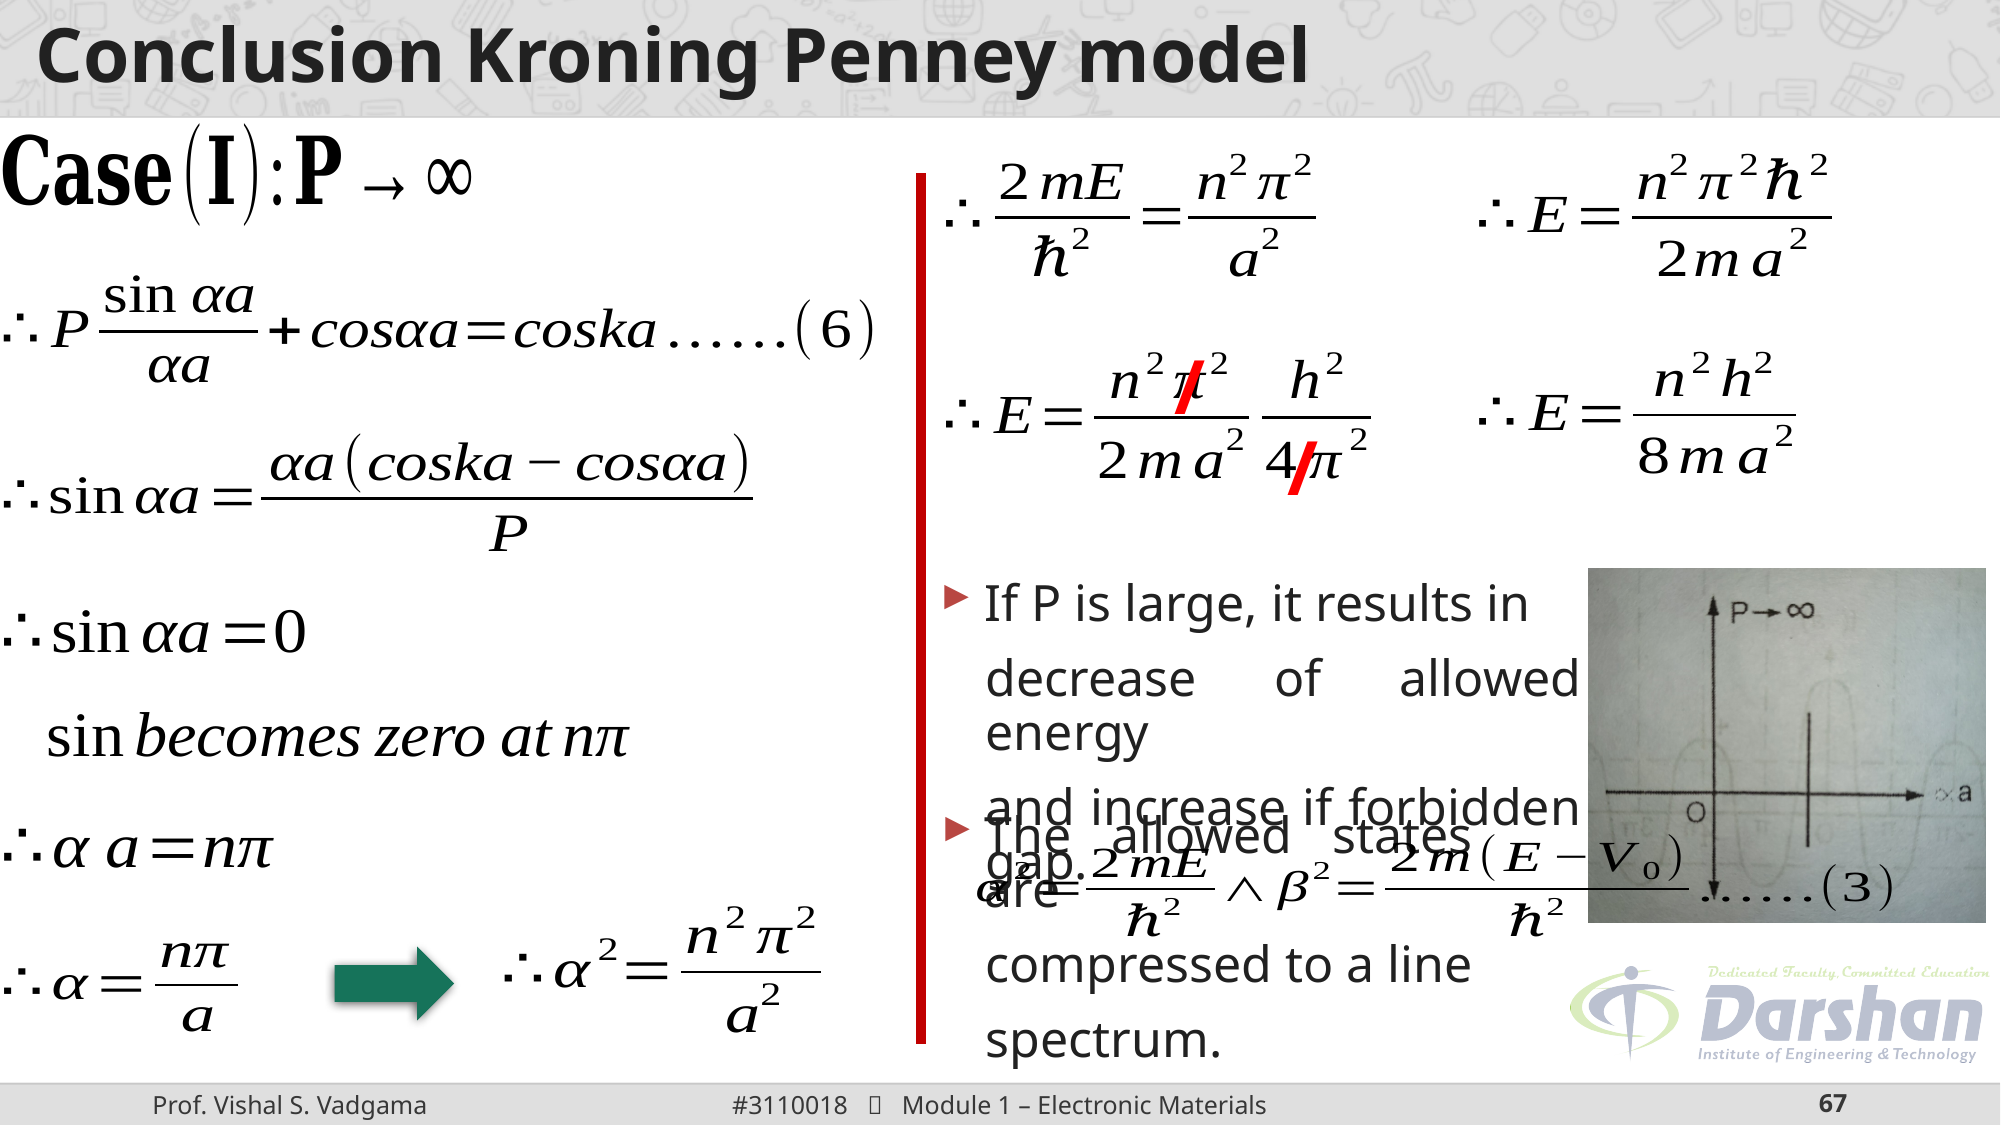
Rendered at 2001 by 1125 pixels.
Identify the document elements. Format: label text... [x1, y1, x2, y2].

picture [1588, 568, 1986, 923]
text_box The allowed states are compressed to a line spectrum. [925, 802, 1489, 1029]
text_box The Schrodinger’s equations are: [1570, 966, 1990, 1063]
text_box / [1159, 332, 1217, 437]
text_box If P is large, it results in decrease of allowed energy and increase if forbidden gap. [925, 571, 1588, 782]
text_box [334, 946, 455, 1021]
text_box / [1273, 413, 1330, 518]
title Conclusion Kroning Penney model [0, 0, 2000, 117]
